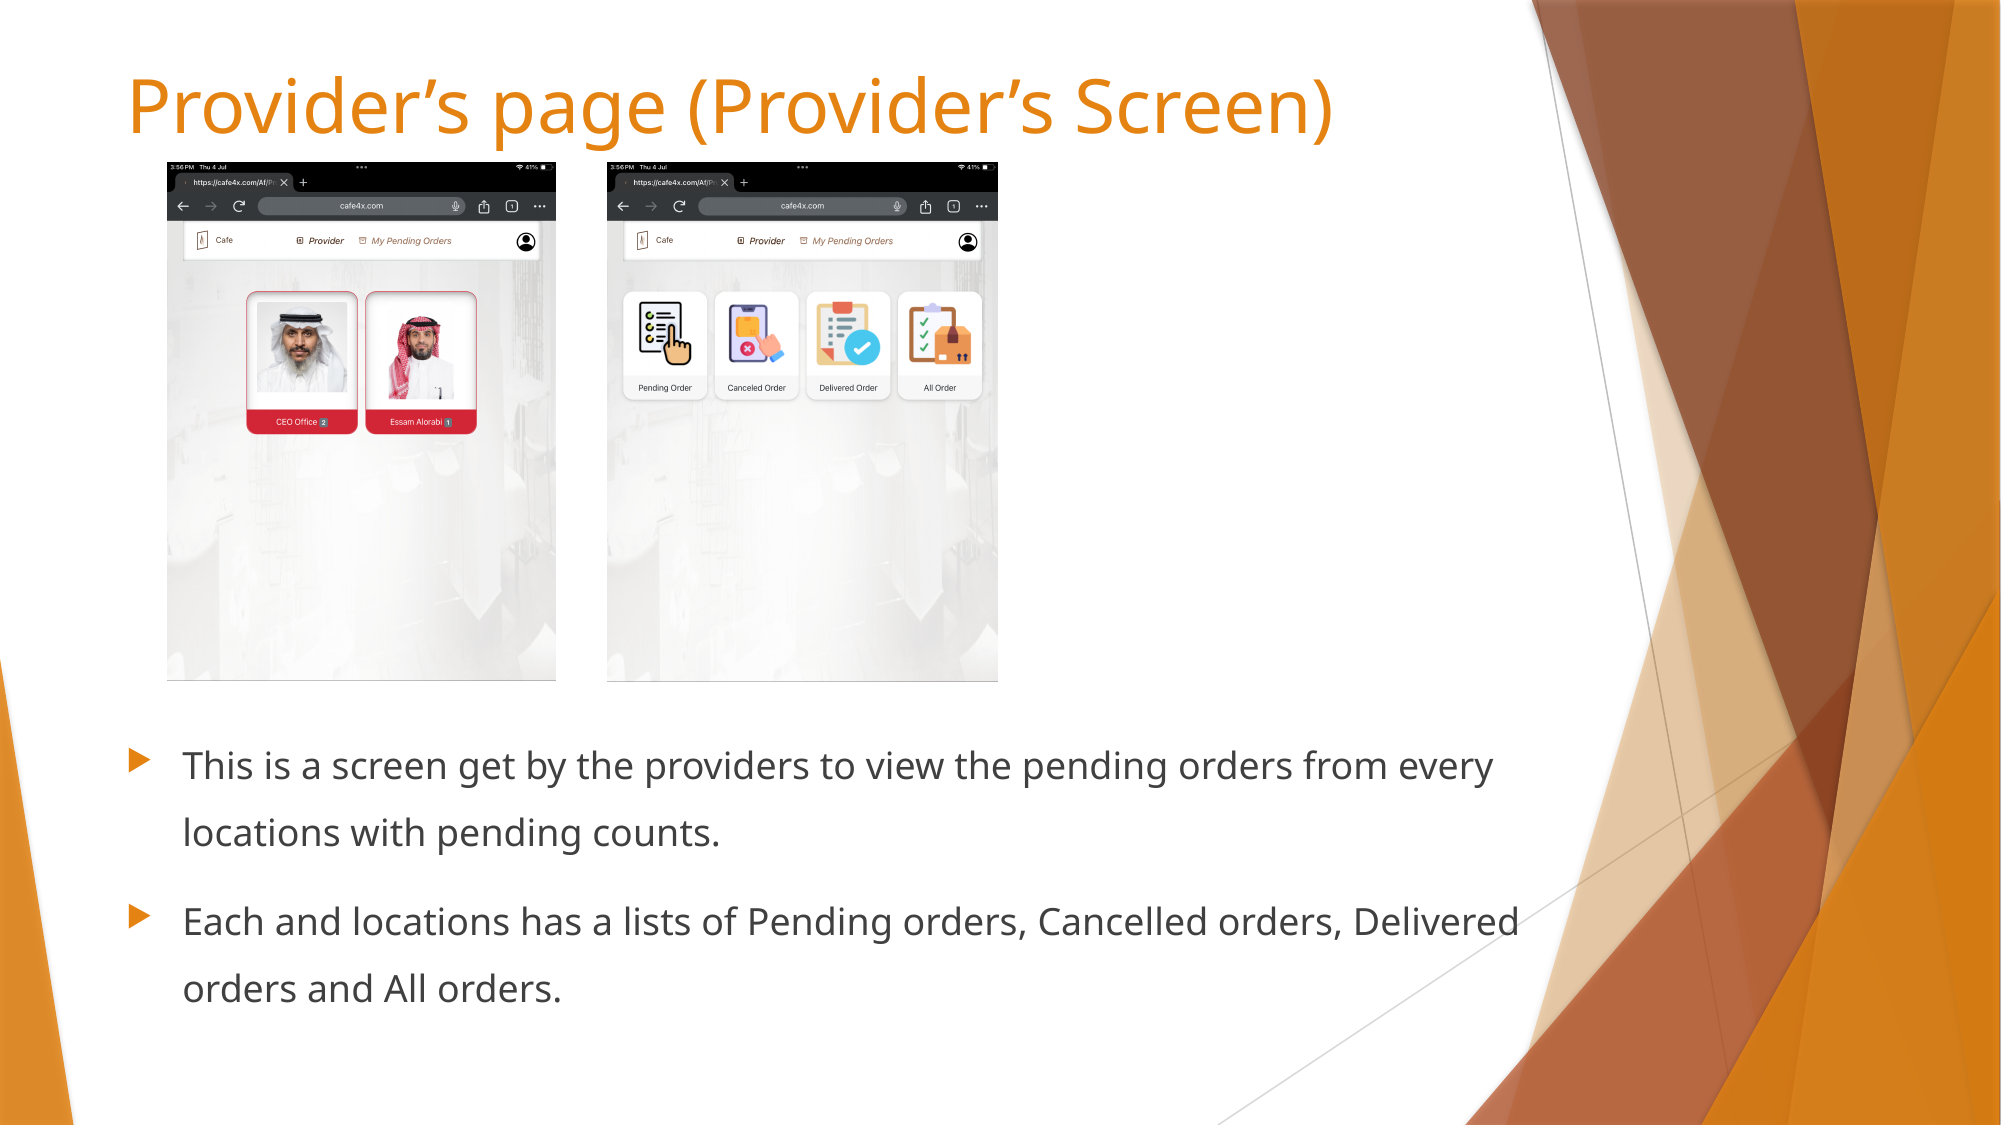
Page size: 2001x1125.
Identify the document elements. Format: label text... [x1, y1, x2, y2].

picture [166, 162, 557, 682]
title Provider’s page (Provider’s Screen) [111, 51, 1522, 162]
list This is a screen get by the providers to view the pending orders from every locations with pending counts. Each and locations has a lists of Pending orders, Cancelled orders, Delivered orders and All orders. [111, 162, 1623, 1019]
picture [607, 162, 998, 683]
